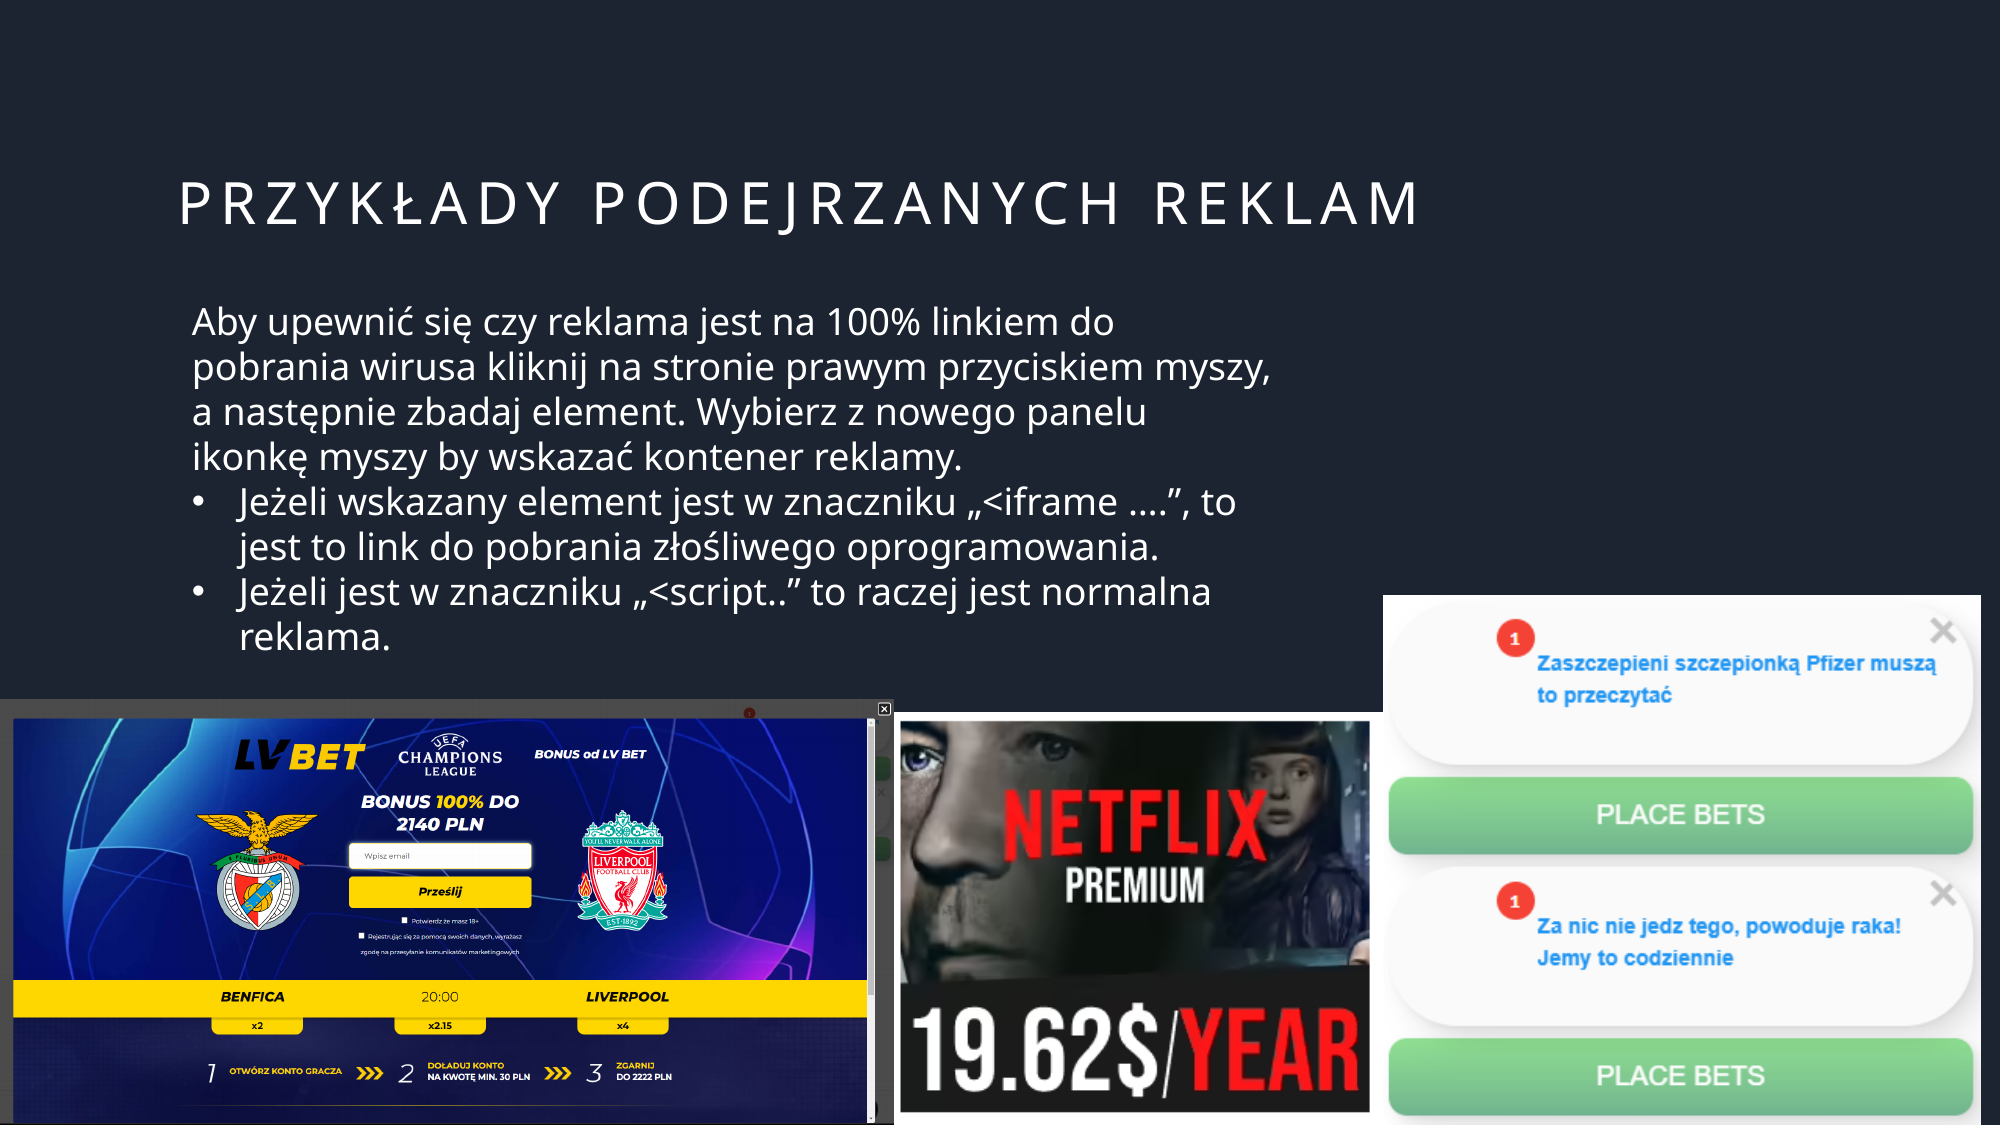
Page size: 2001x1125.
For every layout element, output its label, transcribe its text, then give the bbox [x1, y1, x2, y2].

title Przykłady podejrzanych reklam [177, 165, 1822, 274]
picture [0, 699, 894, 1125]
picture [1383, 594, 1981, 1125]
text_box Aby upewnić się czy reklama jest na 100% linkiem do pobrania wirusa kliknij na stronie prawym przyciskiem myszy, a następnie zbadaj element. Wybierz z nowego panelu ikonkę myszy by wskazać kontener reklamy. Jeżeli wskazany element jest w znaczniku „<iframe ….”, to jest to link do pobrania złośliwego oprogramowania. Jeżeli jest w znaczniku „<script..” to raczej jest normalna reklama. [177, 290, 1289, 666]
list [894, 712, 1383, 1125]
